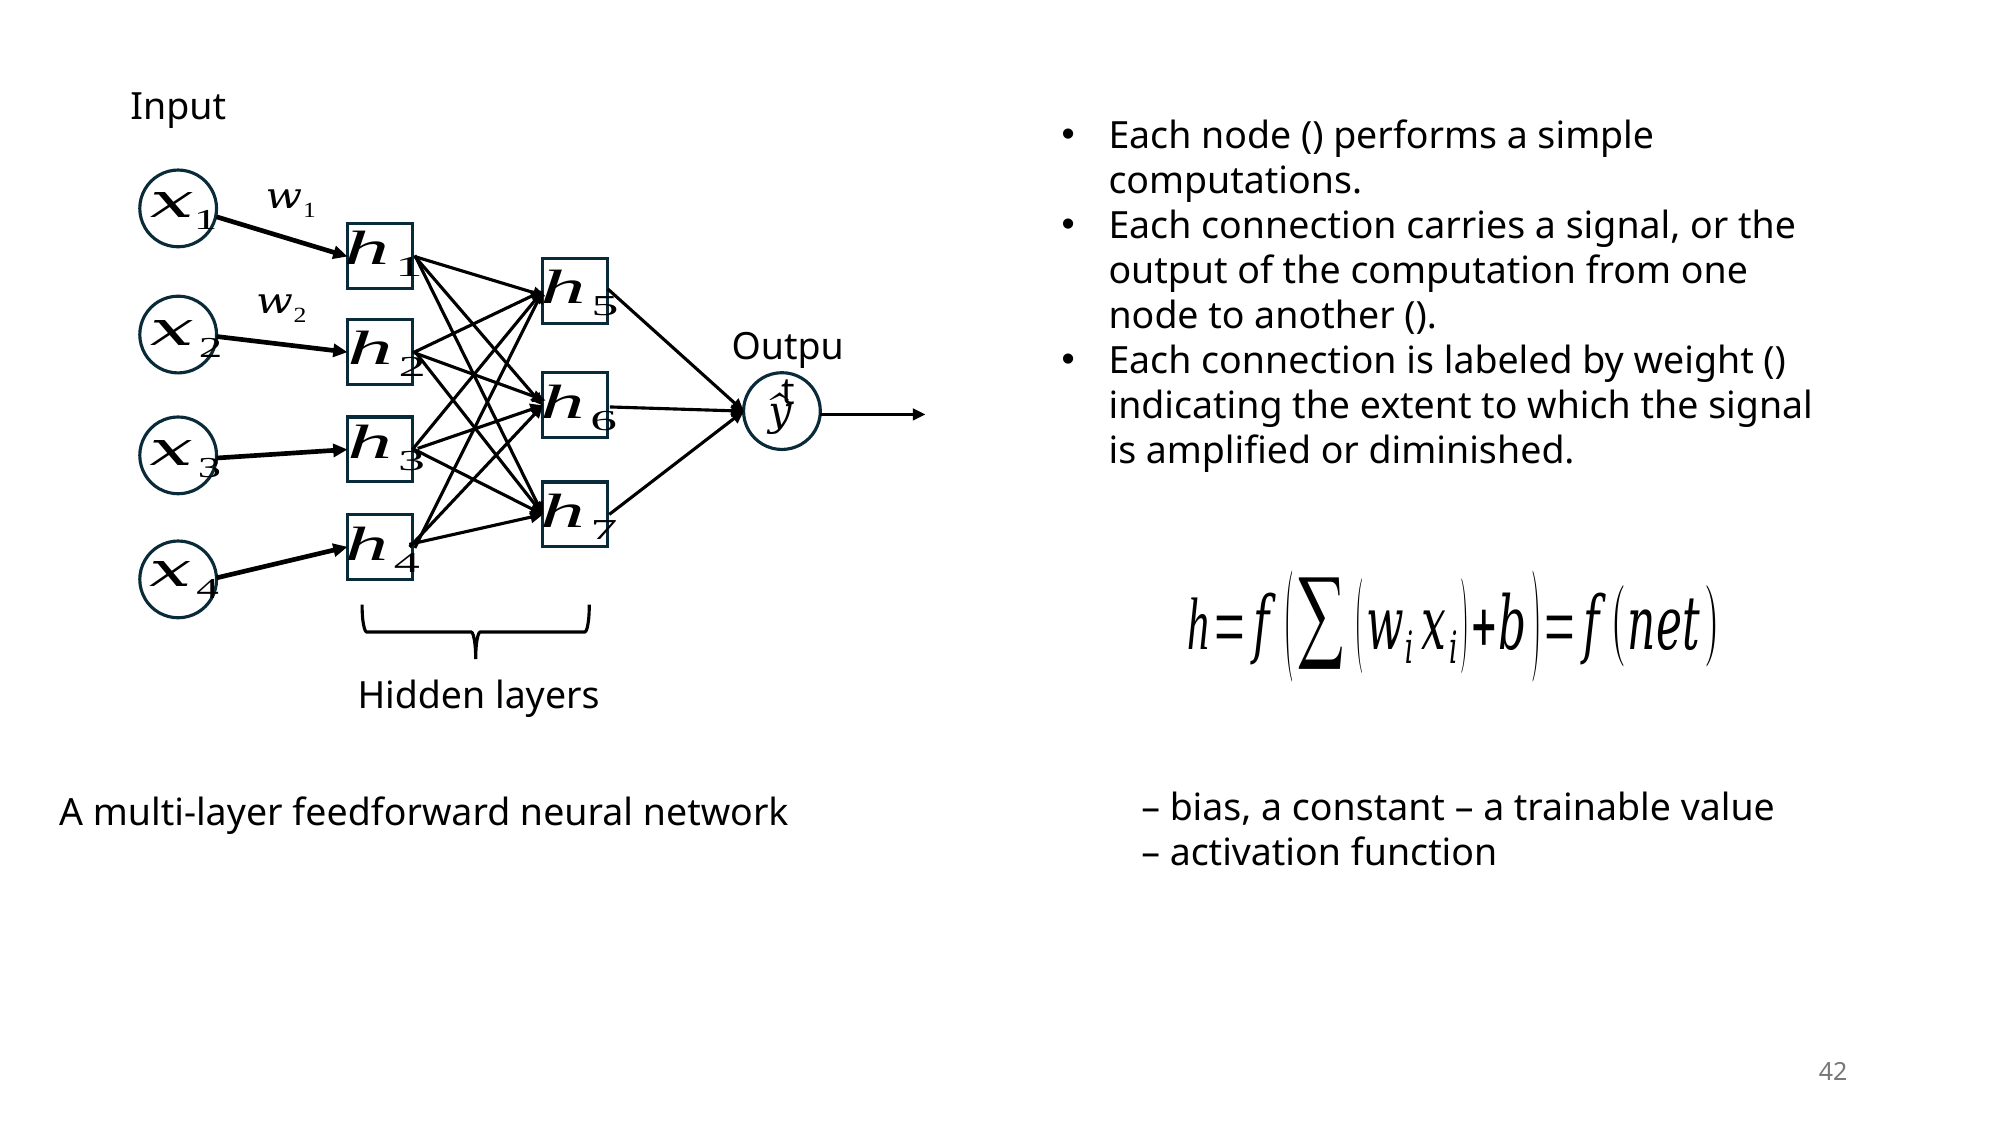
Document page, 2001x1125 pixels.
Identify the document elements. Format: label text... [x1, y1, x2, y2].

slide_number 42 [1412, 1042, 1863, 1103]
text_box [119, 74, 926, 725]
text_box A multi-layer feedforward neural network [44, 780, 804, 840]
